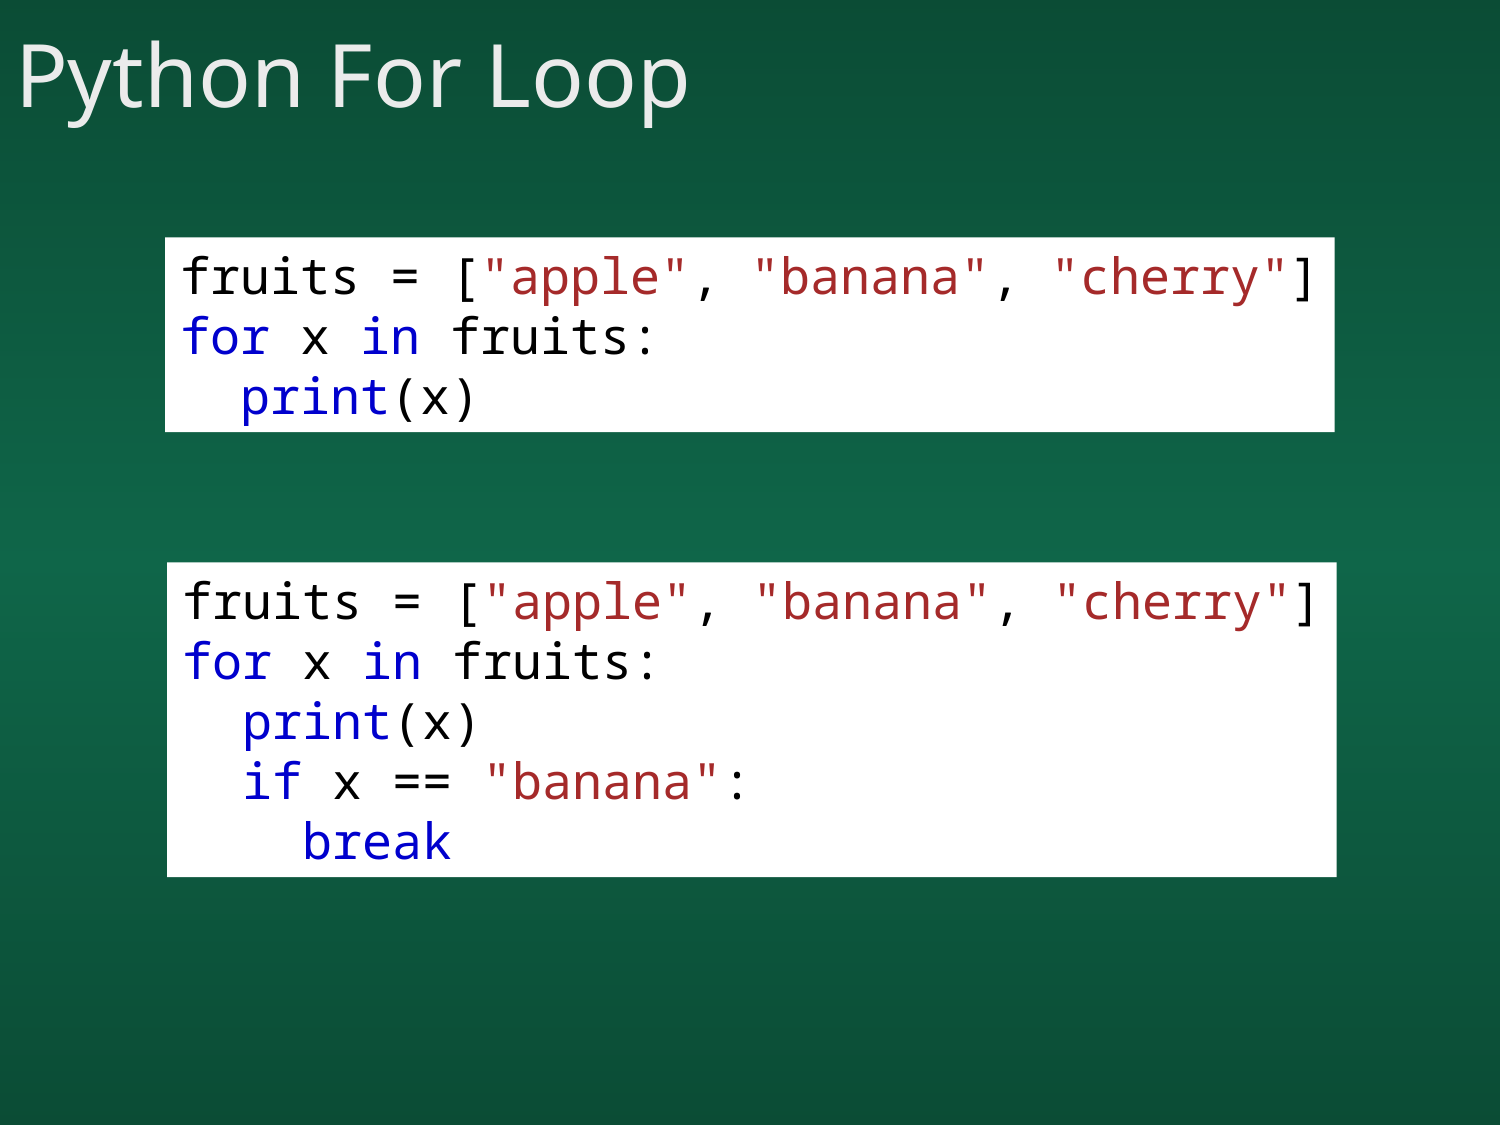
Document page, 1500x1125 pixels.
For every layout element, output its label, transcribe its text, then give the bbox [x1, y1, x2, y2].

text_box fruits = ["apple", "banana", "cherry"] for x in fruits: print(x) [165, 237, 1335, 433]
title Python For Loop [0, 12, 1500, 138]
text_box fruits = ["apple", "banana", "cherry"] for x in fruits: print(x) if x == "banana": break [167, 562, 1337, 878]
